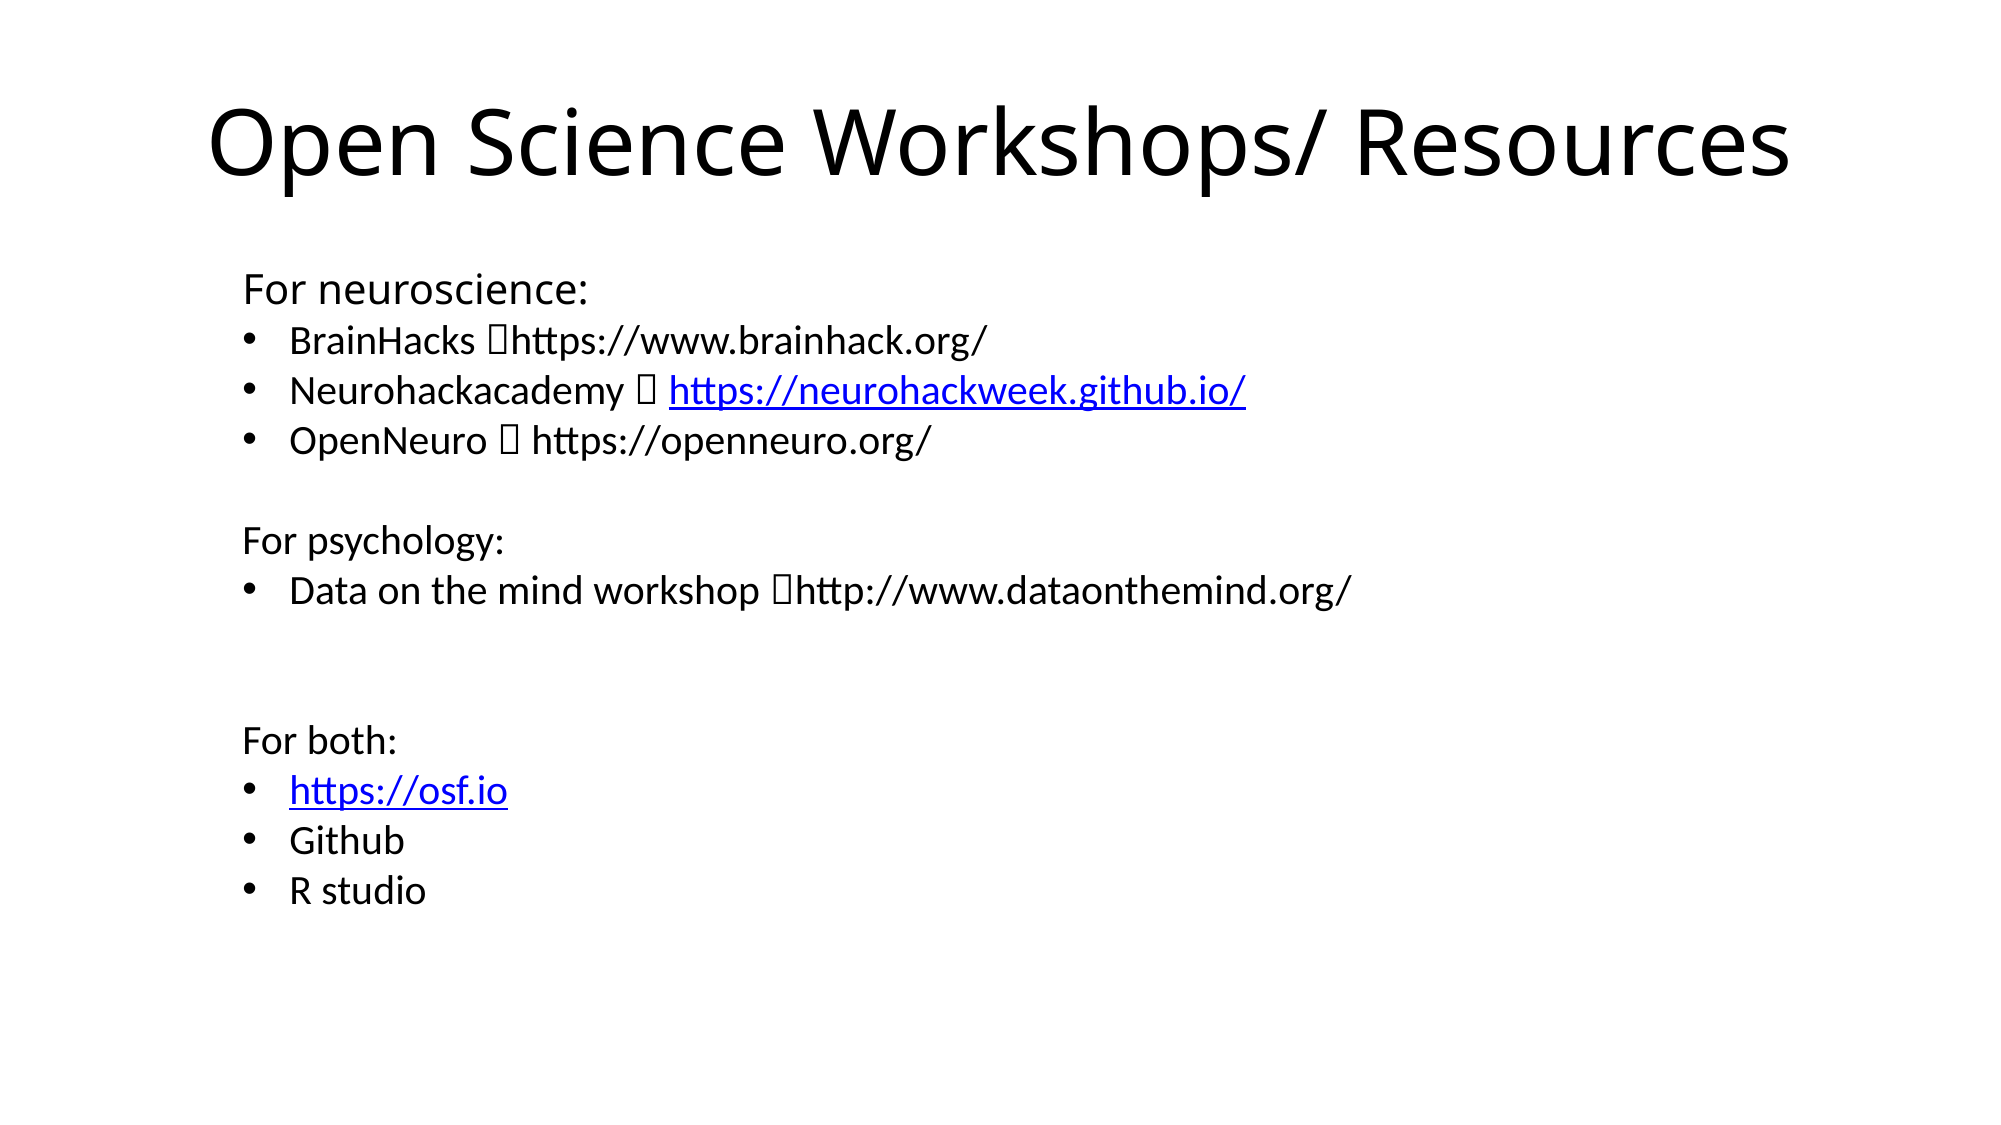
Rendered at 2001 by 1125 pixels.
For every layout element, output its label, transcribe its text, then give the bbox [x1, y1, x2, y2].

title Open Science Workshops/ Resources [99, 45, 1900, 233]
text_box For neuroscience: BrainHacks https://www.brainhack.org/ Neurohackacademy  https://neurohackweek.github.io/ OpenNeuro  https://openneuro.org/ For psychology: Data on the mind workshop http://www.dataonthemind.org/ For both: https://osf.io Github R studio [227, 255, 1878, 1011]
